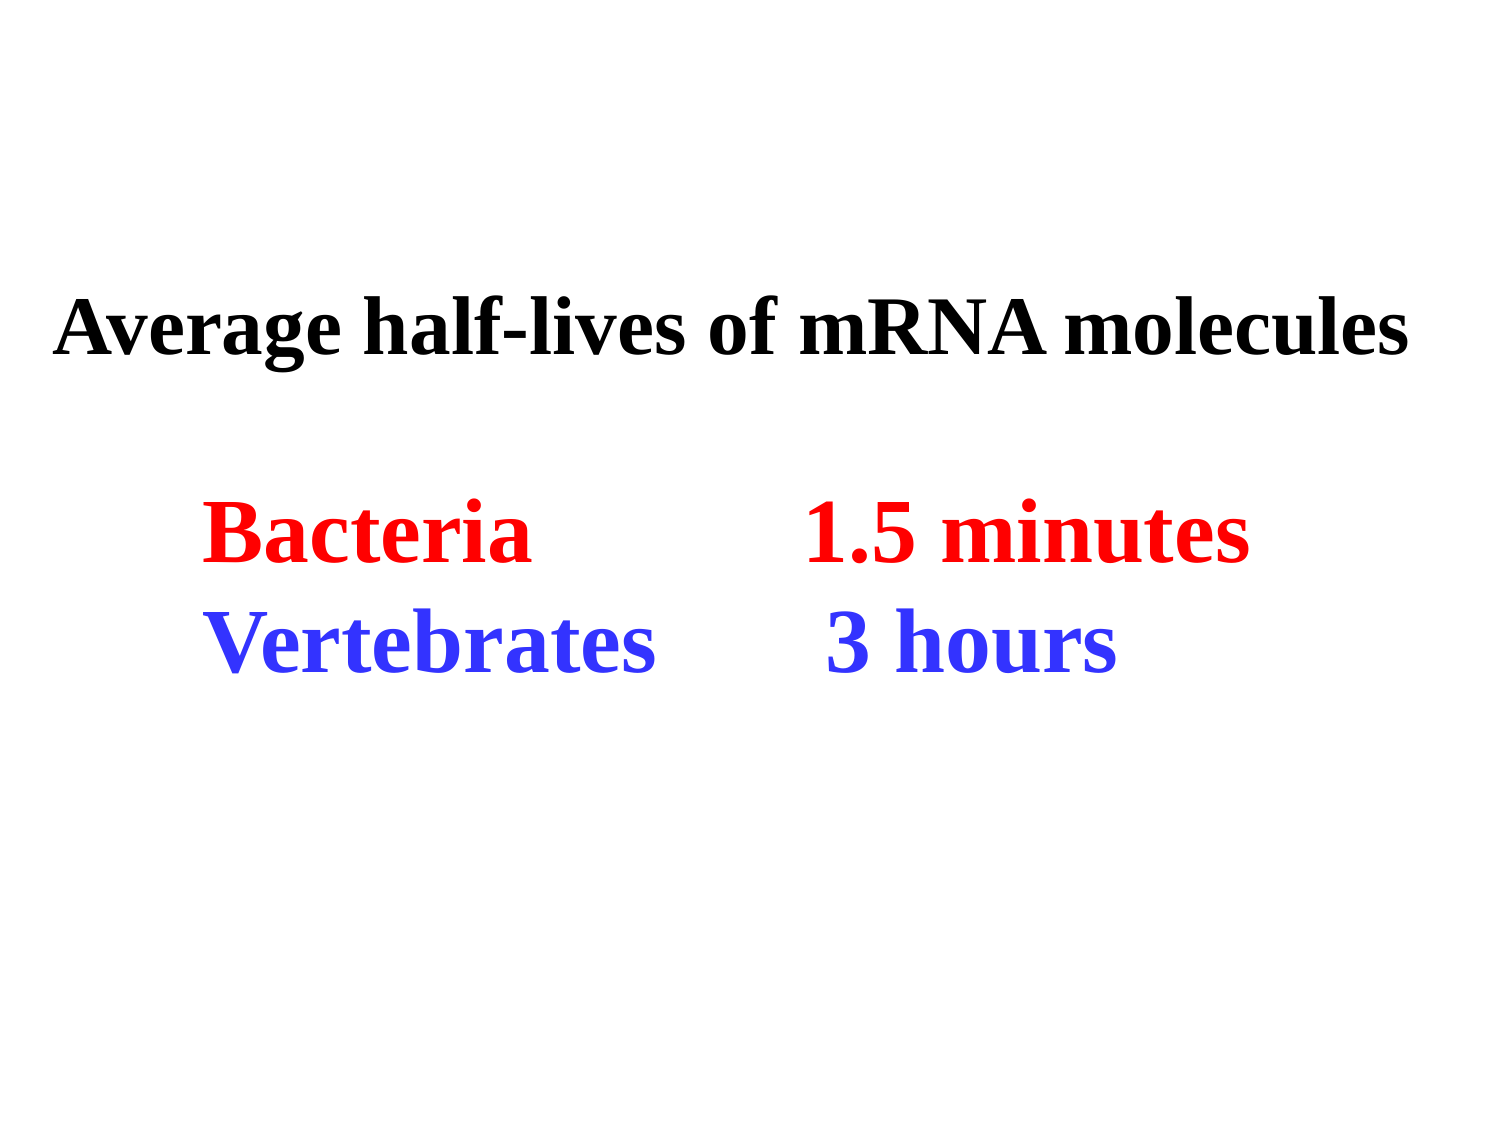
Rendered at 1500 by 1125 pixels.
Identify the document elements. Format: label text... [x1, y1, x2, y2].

title Average half-lives of mRNA molecules Bacteria 1.5 minutes Vertebrates 3 hours [37, 387, 1500, 576]
